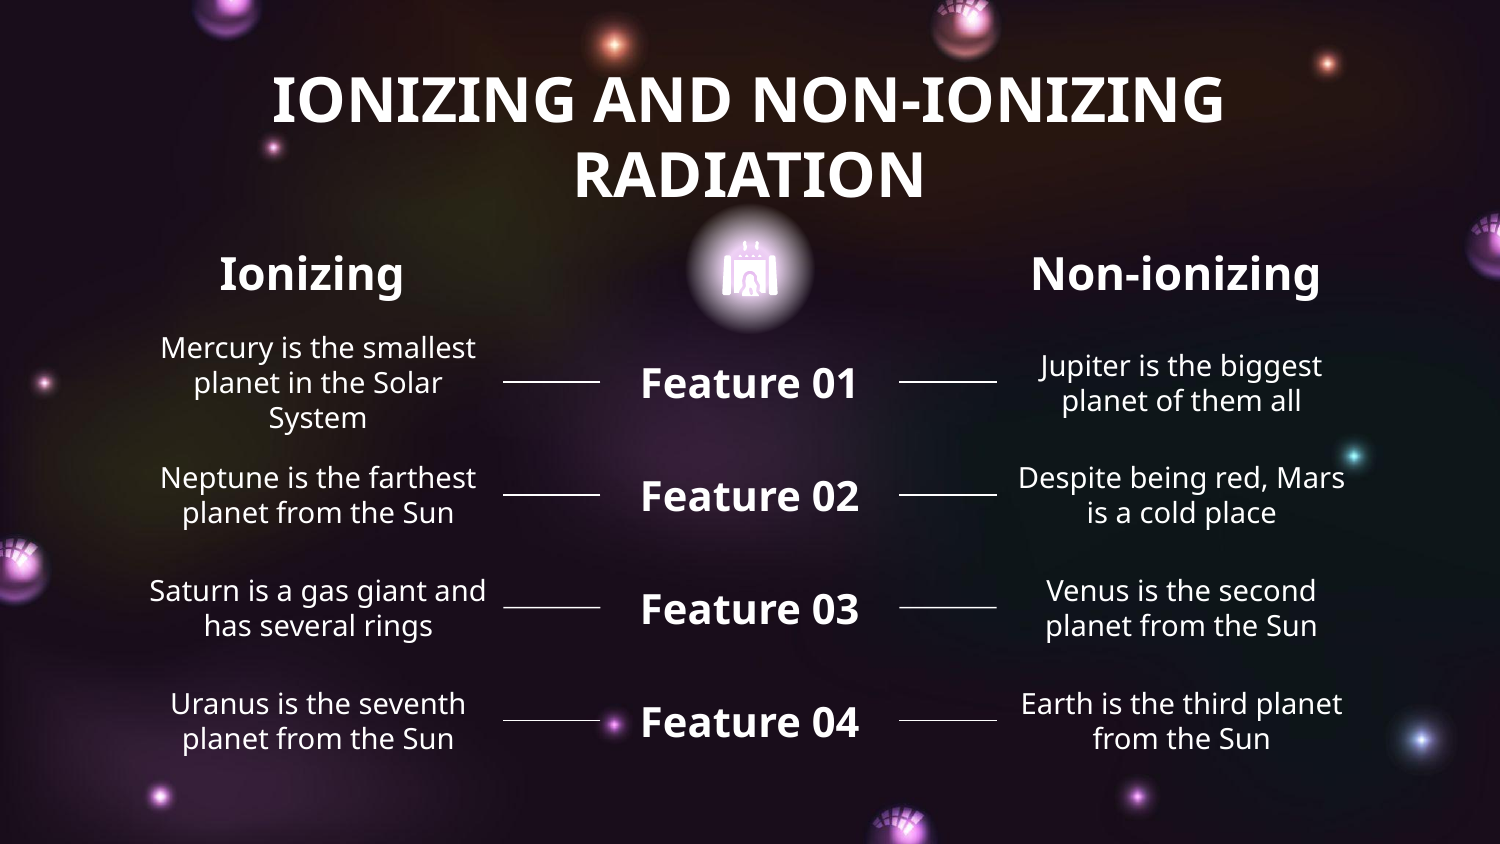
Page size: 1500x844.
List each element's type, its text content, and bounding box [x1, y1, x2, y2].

subtitle Non-ionizing [987, 230, 1376, 325]
picture [0, 0, 1500, 844]
text_box Earth is the third planet from the Sun [996, 669, 1367, 772]
subtitle Feature 04 [600, 689, 900, 752]
text_box Saturn is a gas giant and has several rings [133, 556, 504, 659]
text_box Neptune is the farthest planet from the Sun [133, 443, 504, 546]
title IONIZING AND NON-IONIZING RADIATION [118, 88, 1382, 183]
subtitle Feature 02 [600, 463, 900, 527]
text_box [678, 196, 822, 341]
subtitle Feature 03 [600, 576, 900, 639]
text_box Uranus is the seventh planet from the Sun [133, 669, 504, 772]
text_box Jupiter is the biggest planet of them all [996, 330, 1367, 434]
text_box Mercury is the smallest planet in the Solar System [133, 330, 504, 434]
text_box Venus is the second planet from the Sun [996, 556, 1367, 659]
subtitle Feature 01 [600, 350, 900, 414]
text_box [721, 240, 778, 297]
subtitle Ionizing [124, 230, 513, 325]
text_box Despite being red, Mars is a cold place [996, 443, 1367, 546]
